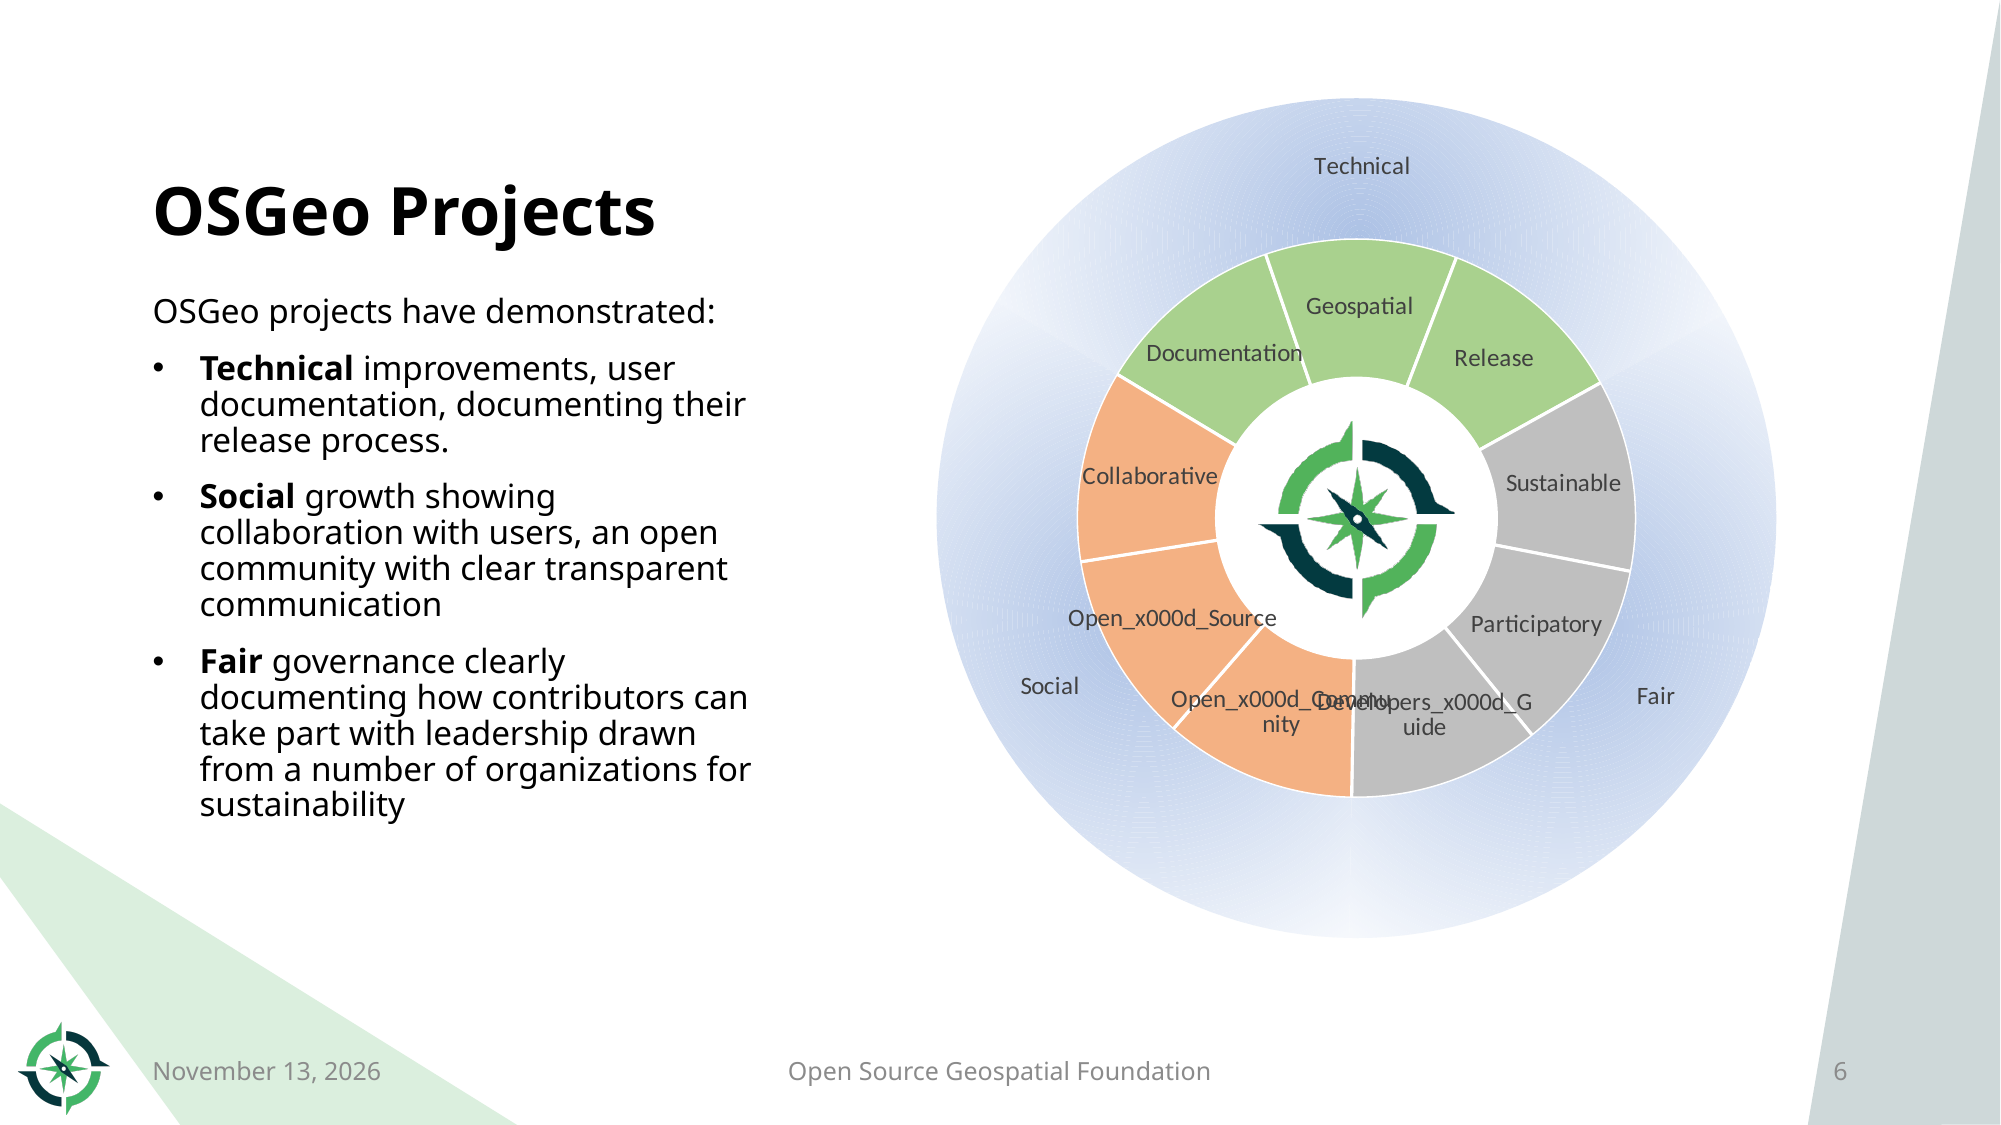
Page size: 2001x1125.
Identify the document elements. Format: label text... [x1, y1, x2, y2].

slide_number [137, 1042, 588, 1103]
chart [850, 74, 1863, 962]
slide_number 6 [1412, 1042, 1863, 1103]
picture [1258, 417, 1455, 619]
title OSGeo Projects [137, 75, 783, 258]
list OSGeo projects have demonstrated: Technical improvements, user documentation, documenting their release process. Social growth showing collaboration with users, an open community with clear transparent communication Fair governance clearly documenting how contributors can take part with leadership drawn from a number of organizations for sustainability [137, 287, 783, 963]
footer Open Source Geospatial Foundation [662, 1042, 1338, 1103]
